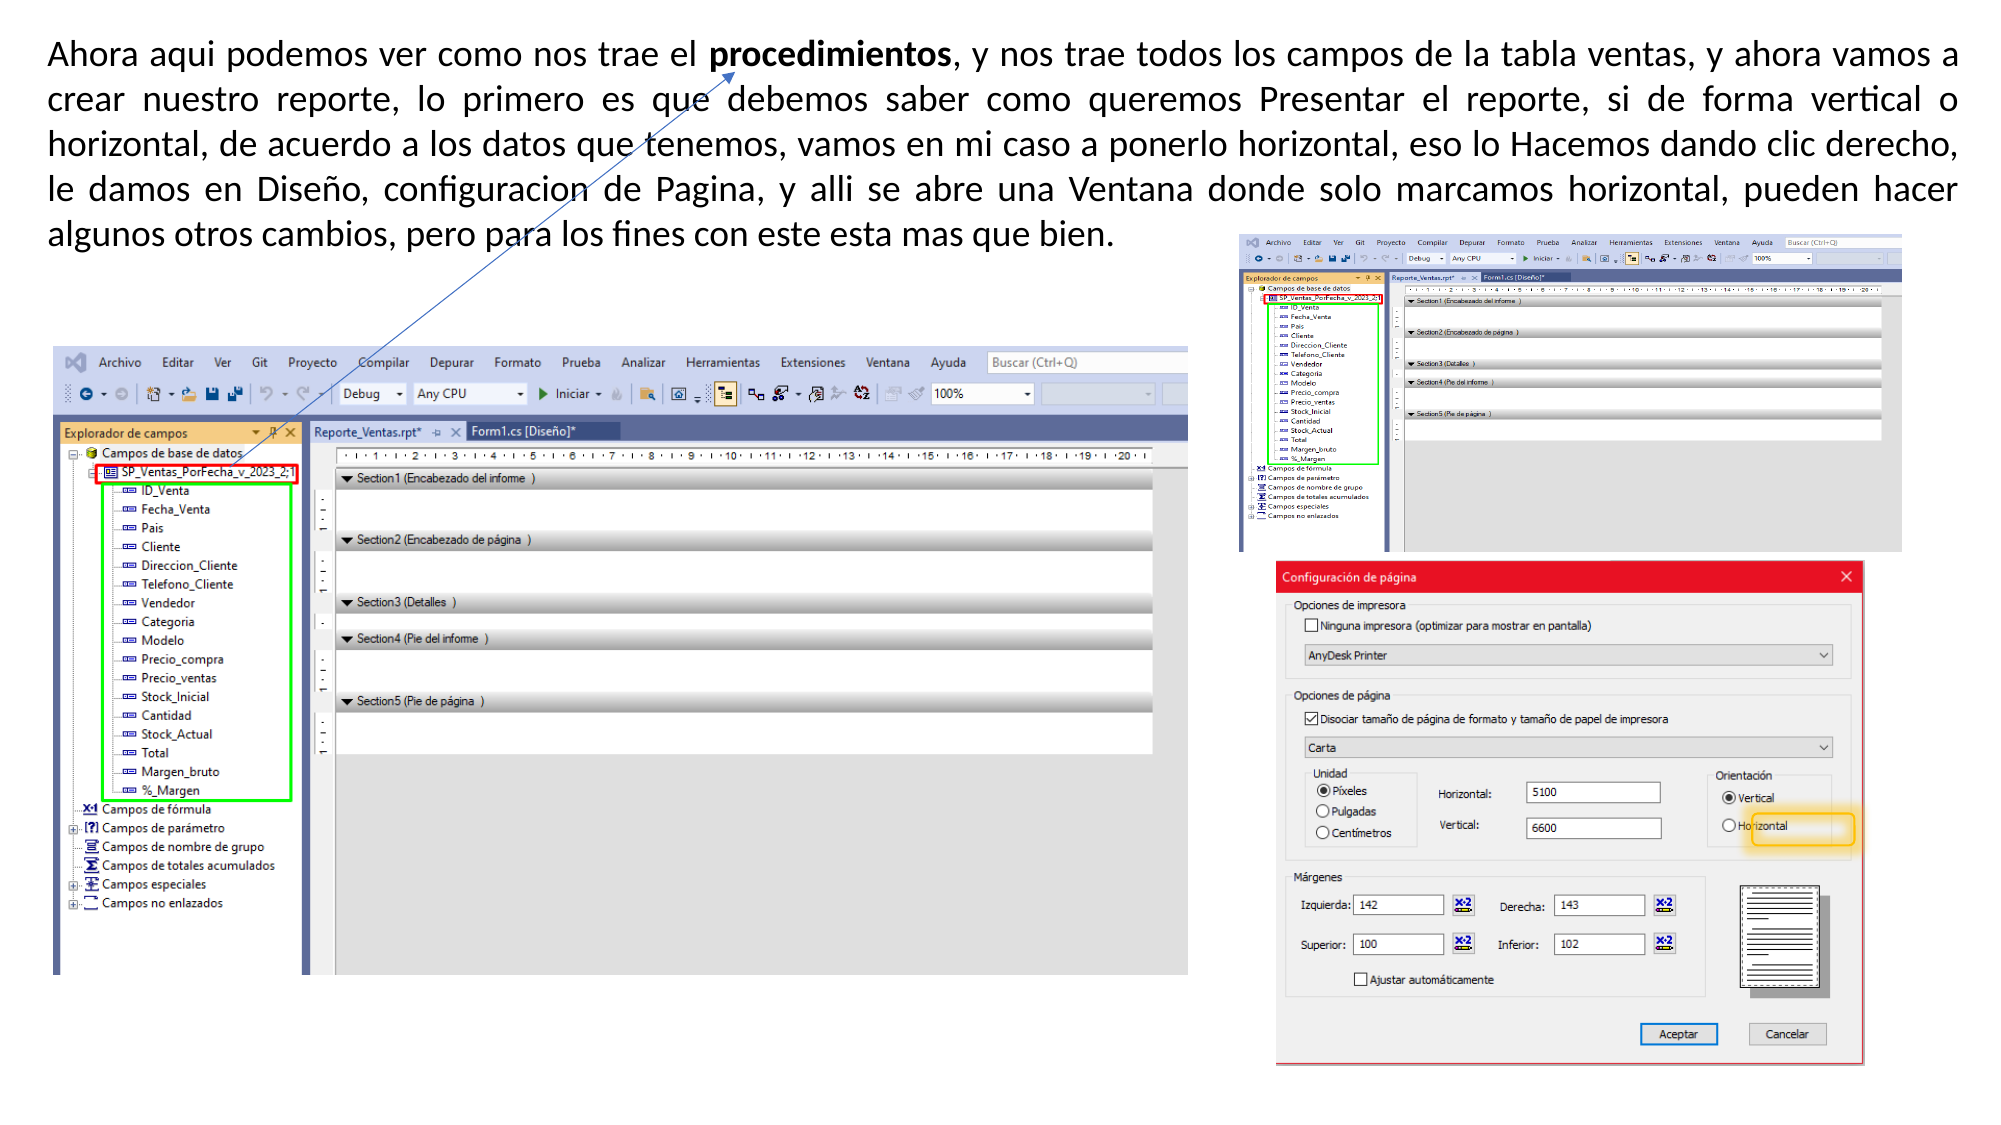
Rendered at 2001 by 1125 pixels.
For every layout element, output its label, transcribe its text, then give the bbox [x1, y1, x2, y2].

picture [1276, 560, 1865, 1066]
text_box Ahora aqui podemos ver como nos trae el procedimientos, y nos trae todos los campos de la tabla ventas, y ahora vamos a crear nuestro reporte, lo primero es que debemos saber como queremos Presentar el reporte, si de forma vertical o horizontal, de acuerdo a los datos que tenemos, vamos en mi caso a ponerlo horizontal, eso lo Hacemos dando clic derecho, le damos en Diseño, configuracion de Pagina, y alli se abre una Ventana donde solo marcamos horizontal, pueden hacer algunos otros cambios, pero para los fines con este esta mas que bien. [32, 21, 1976, 262]
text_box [229, 71, 736, 468]
picture [53, 346, 1188, 975]
picture [1239, 234, 1902, 552]
